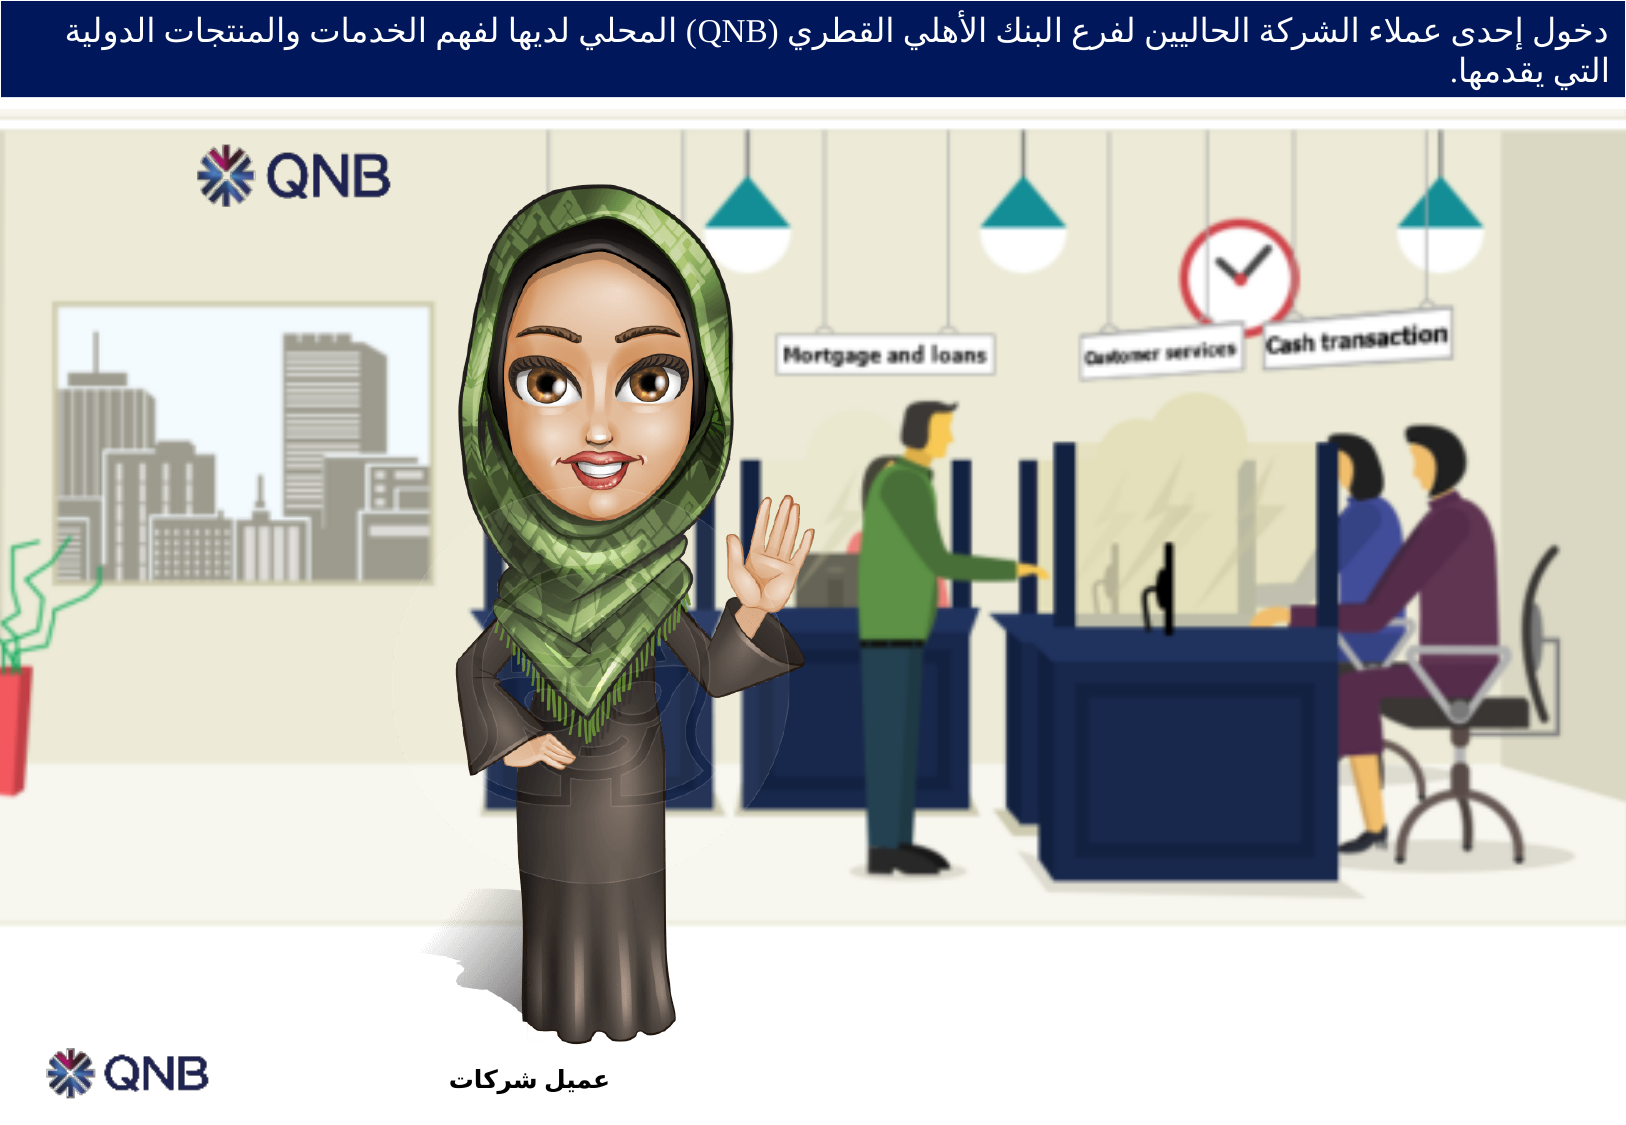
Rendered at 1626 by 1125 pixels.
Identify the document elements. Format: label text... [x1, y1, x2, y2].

text_box دخول إحدى عملاء الشركة الحاليين لفرع البنك الأهلي القطري (QNB) المحلي لديها لفهم الخدمات والمنتجات الدولية التي يقدمها. [1, 1, 1625, 98]
picture [45, 1047, 210, 1100]
picture [0, 109, 1626, 1057]
text_box عميل شركات [434, 1063, 626, 1101]
